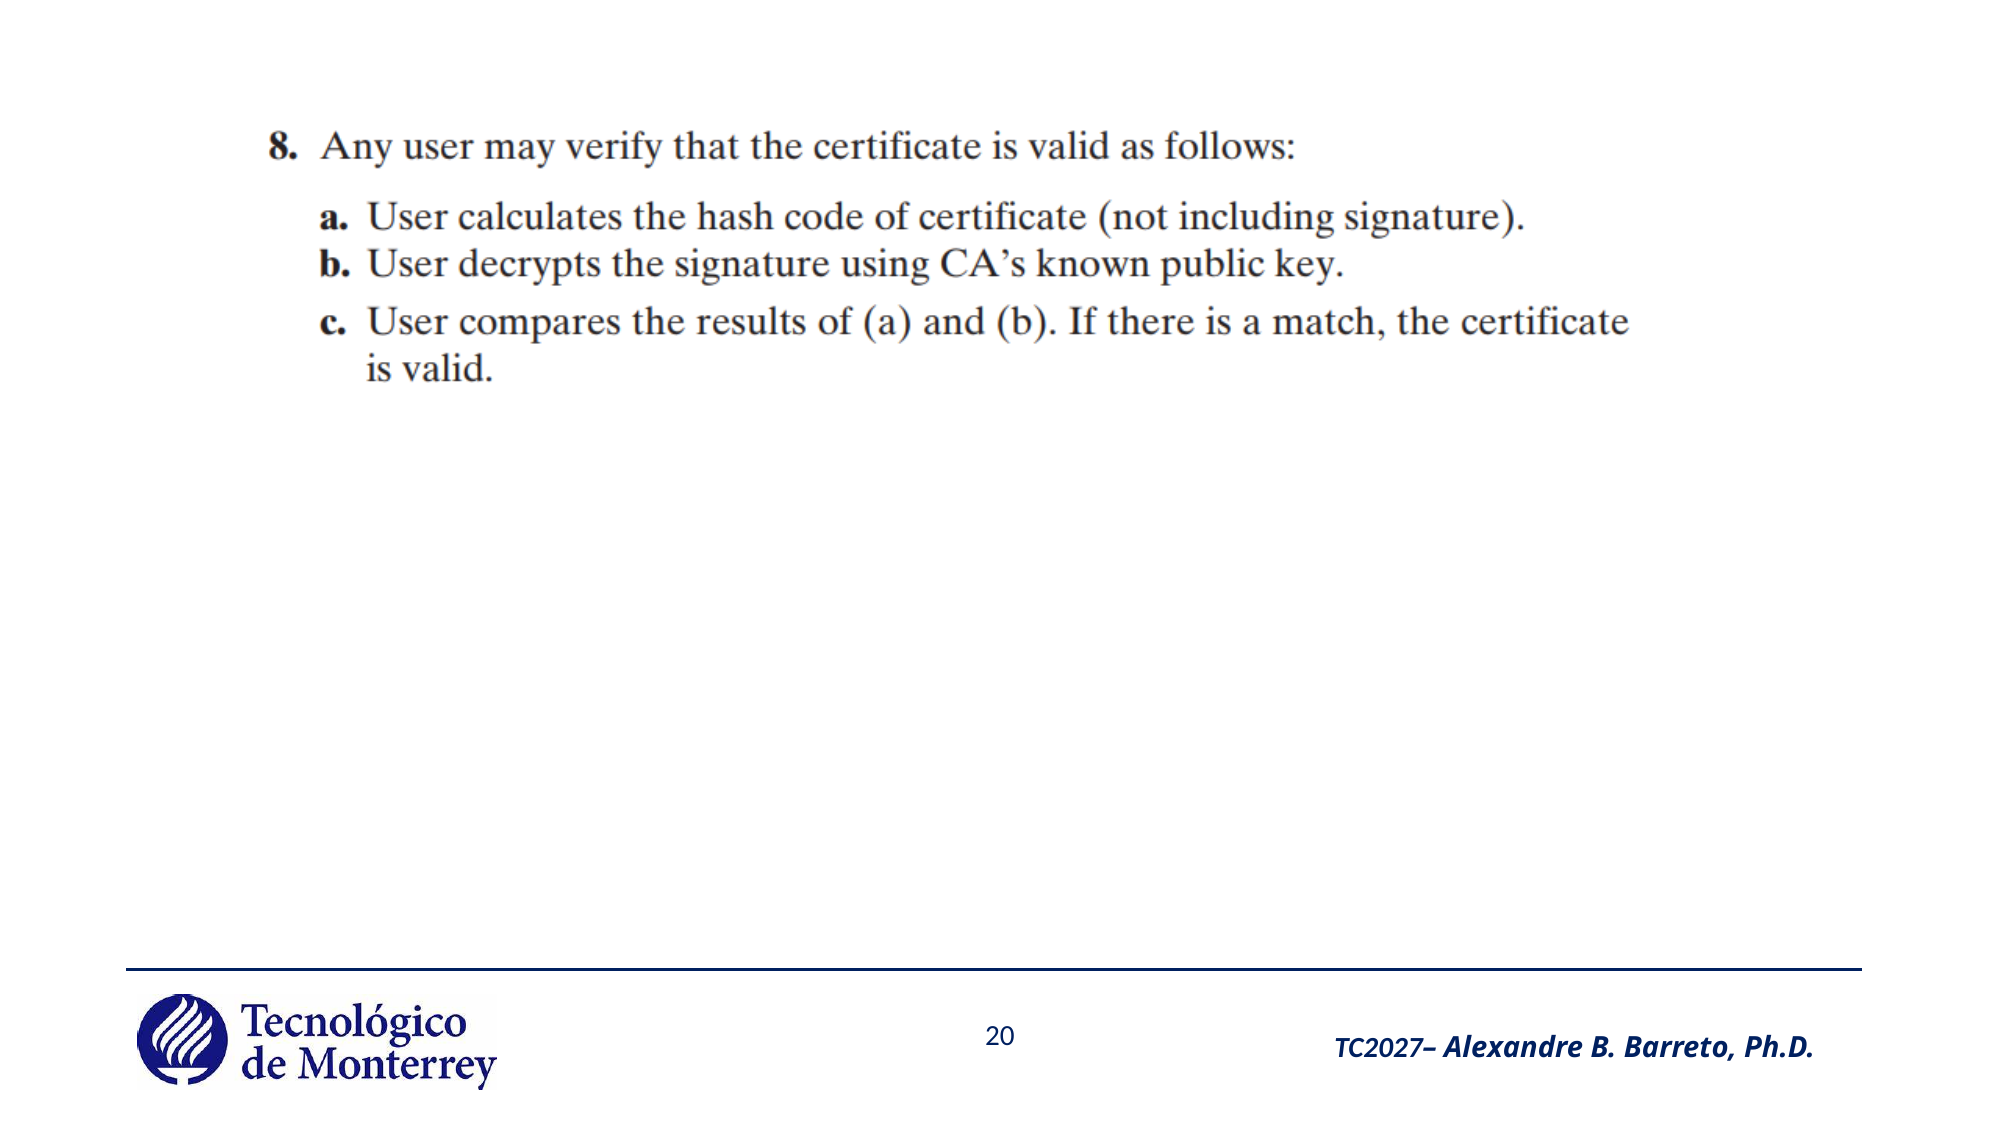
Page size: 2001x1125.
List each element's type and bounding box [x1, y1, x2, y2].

picture [137, 994, 497, 1090]
picture [229, 98, 1642, 408]
